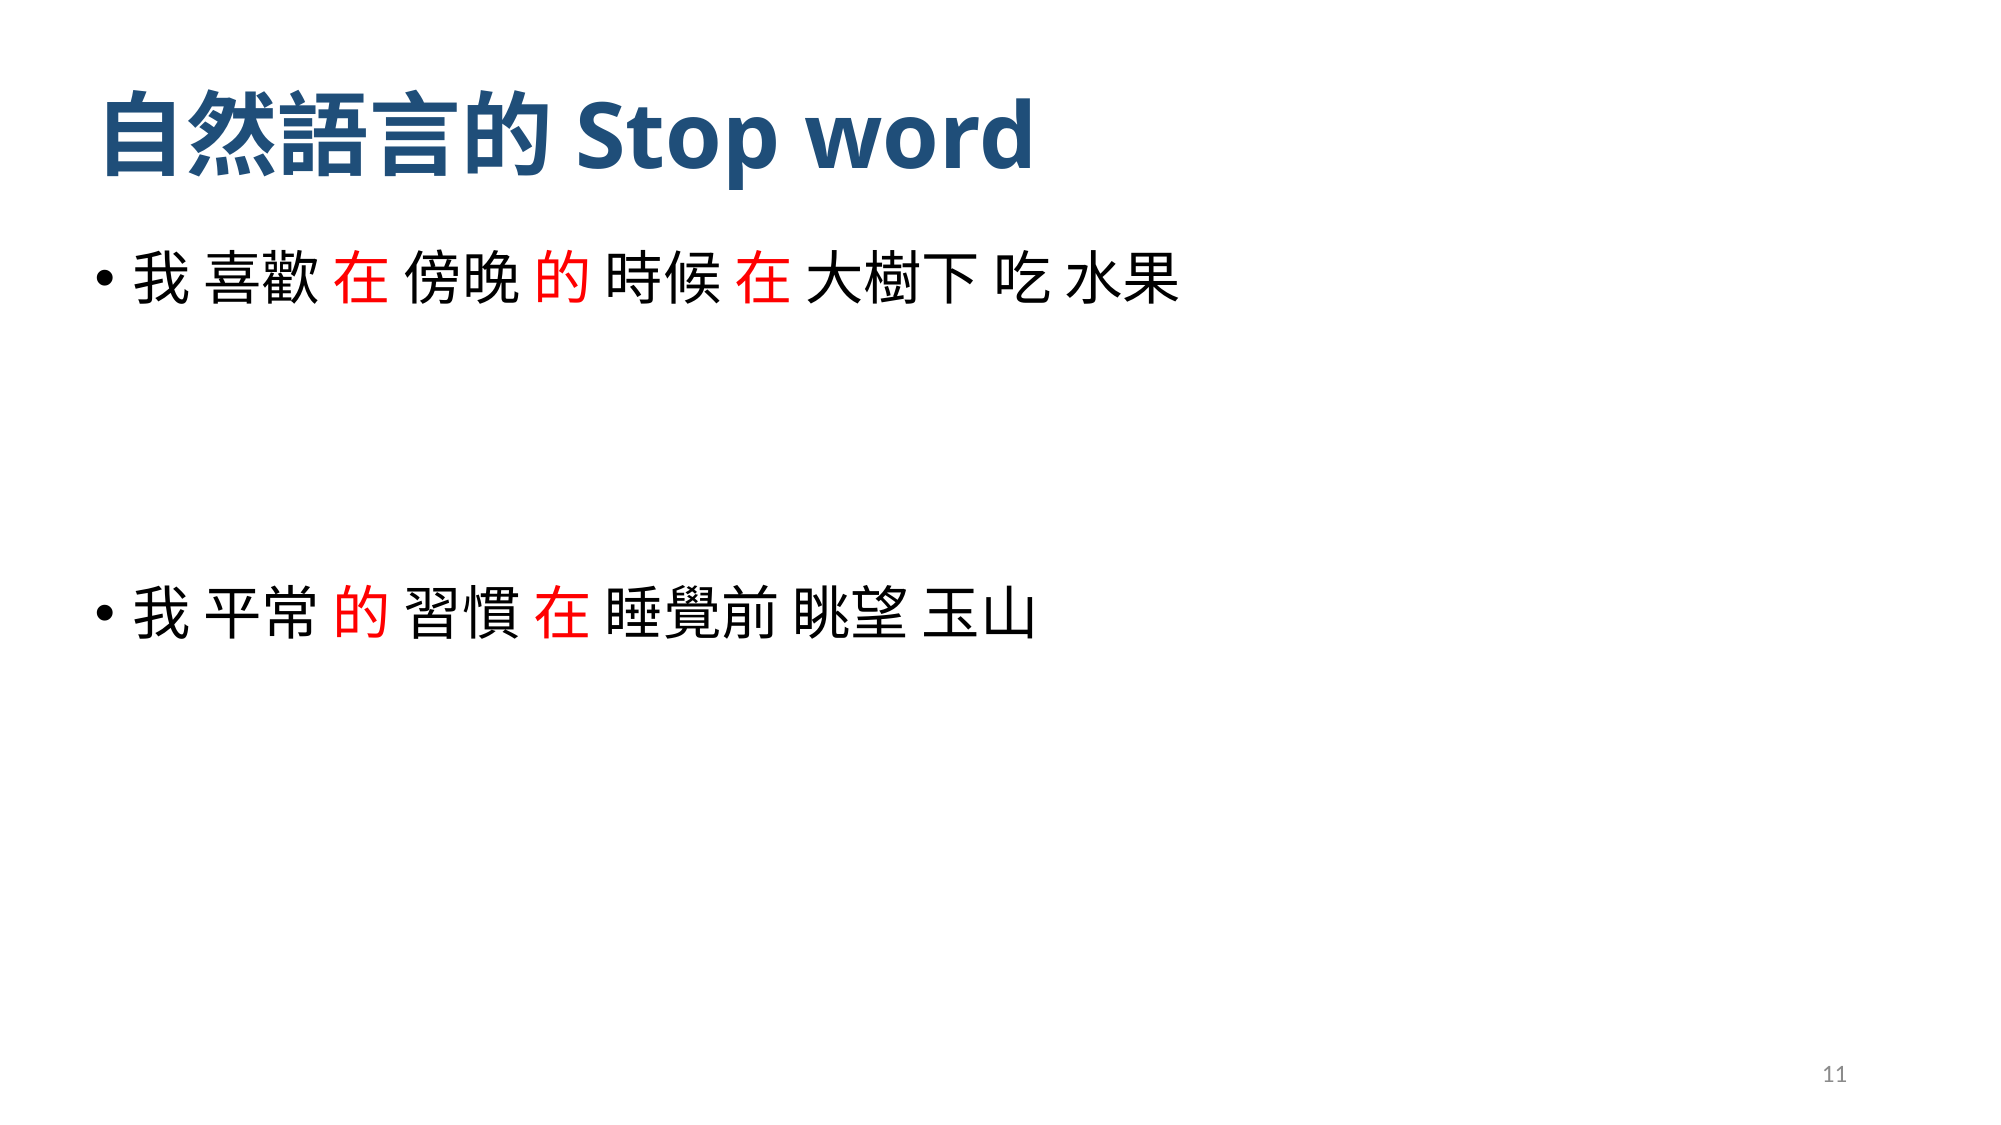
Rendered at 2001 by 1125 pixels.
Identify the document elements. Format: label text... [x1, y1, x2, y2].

list 我 喜歡 在 傍晚 的 時候 在 大樹下 吃 水果 我 平常 的 習慣 在 睡覺前 眺望 玉山 [79, 241, 1911, 1014]
title 自然語言的Stop word [79, 59, 1911, 218]
slide_number 11 [1412, 1042, 1863, 1103]
